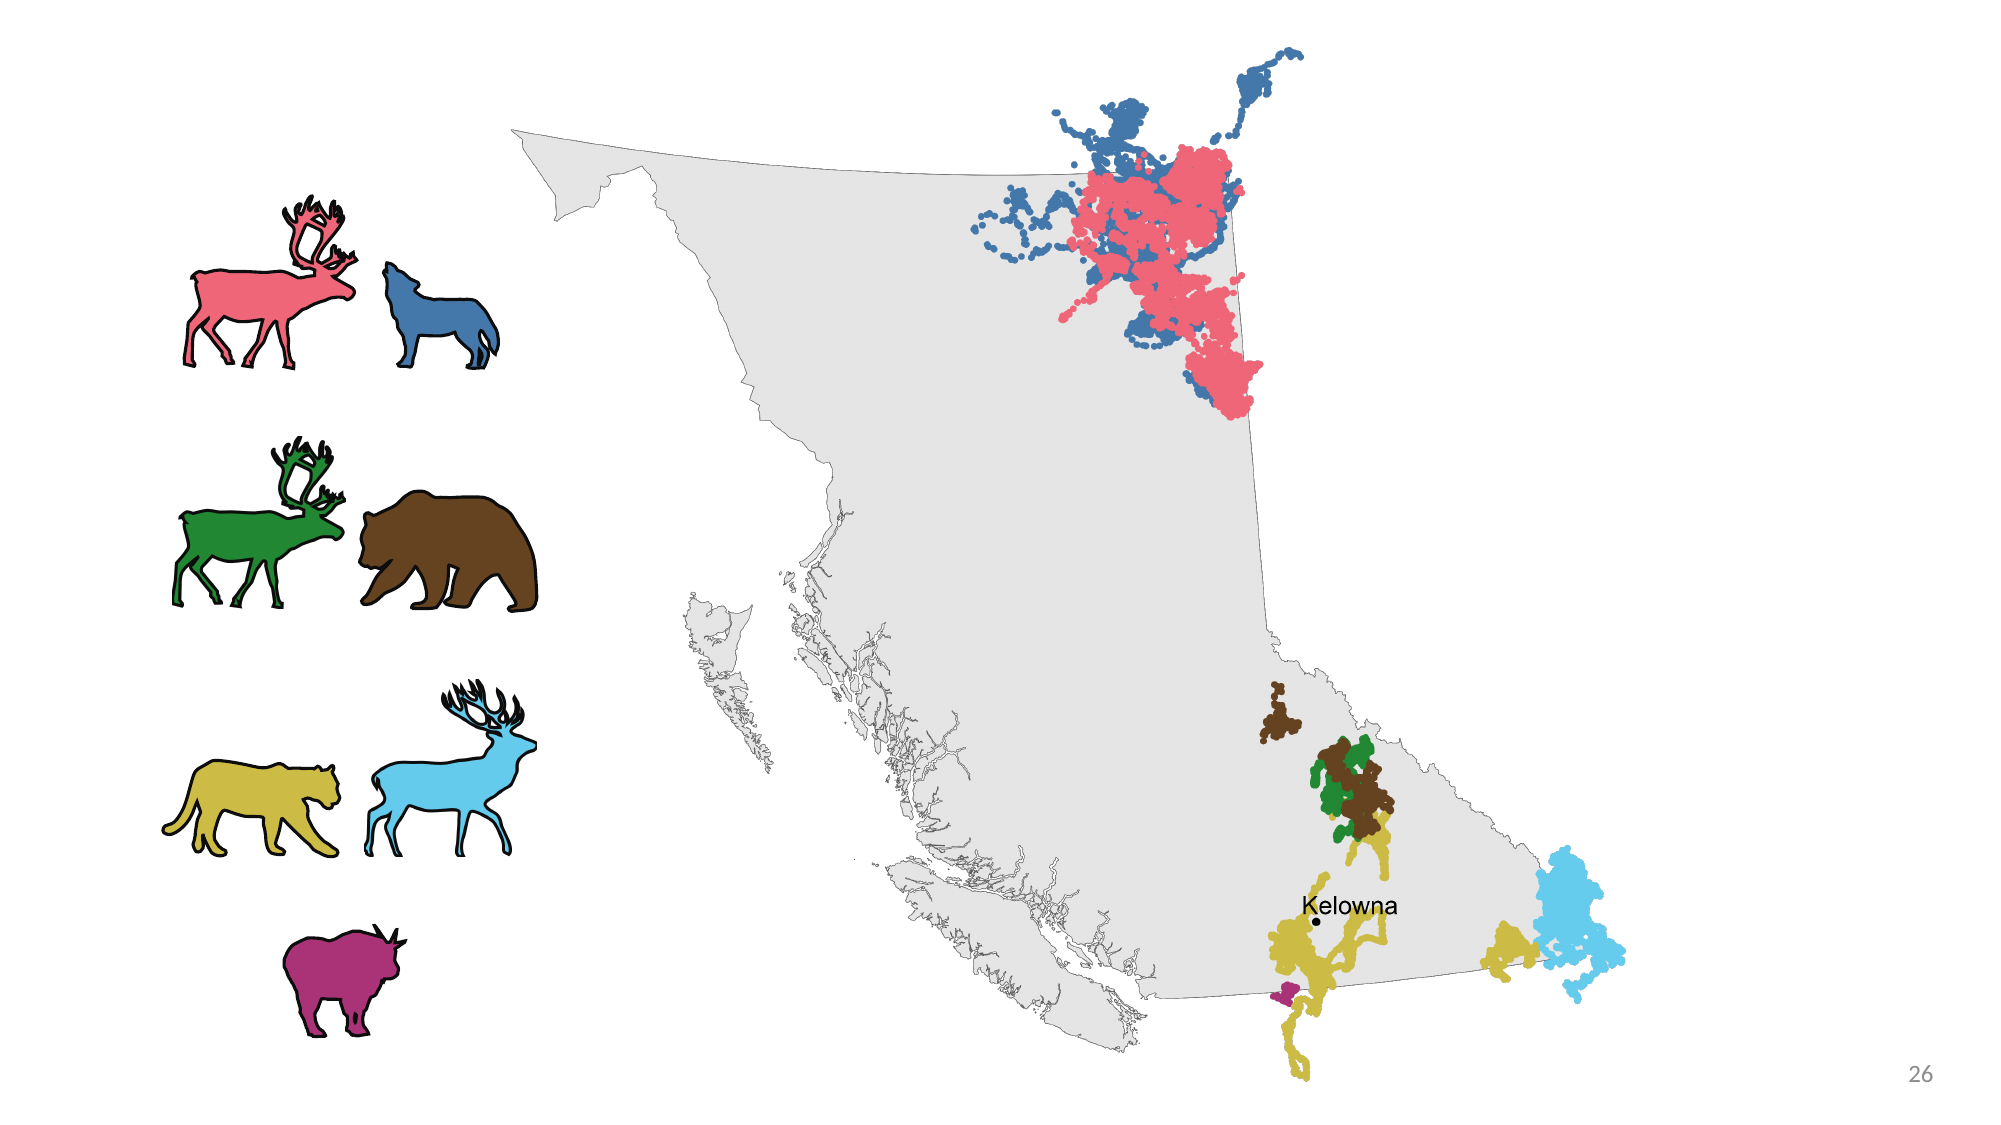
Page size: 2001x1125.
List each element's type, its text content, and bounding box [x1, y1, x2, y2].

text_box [172, 436, 537, 612]
picture [397, 0, 1736, 1125]
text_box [163, 679, 537, 857]
text_box [284, 925, 397, 1037]
slide_number 26 [1830, 1042, 1949, 1103]
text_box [185, 195, 500, 368]
